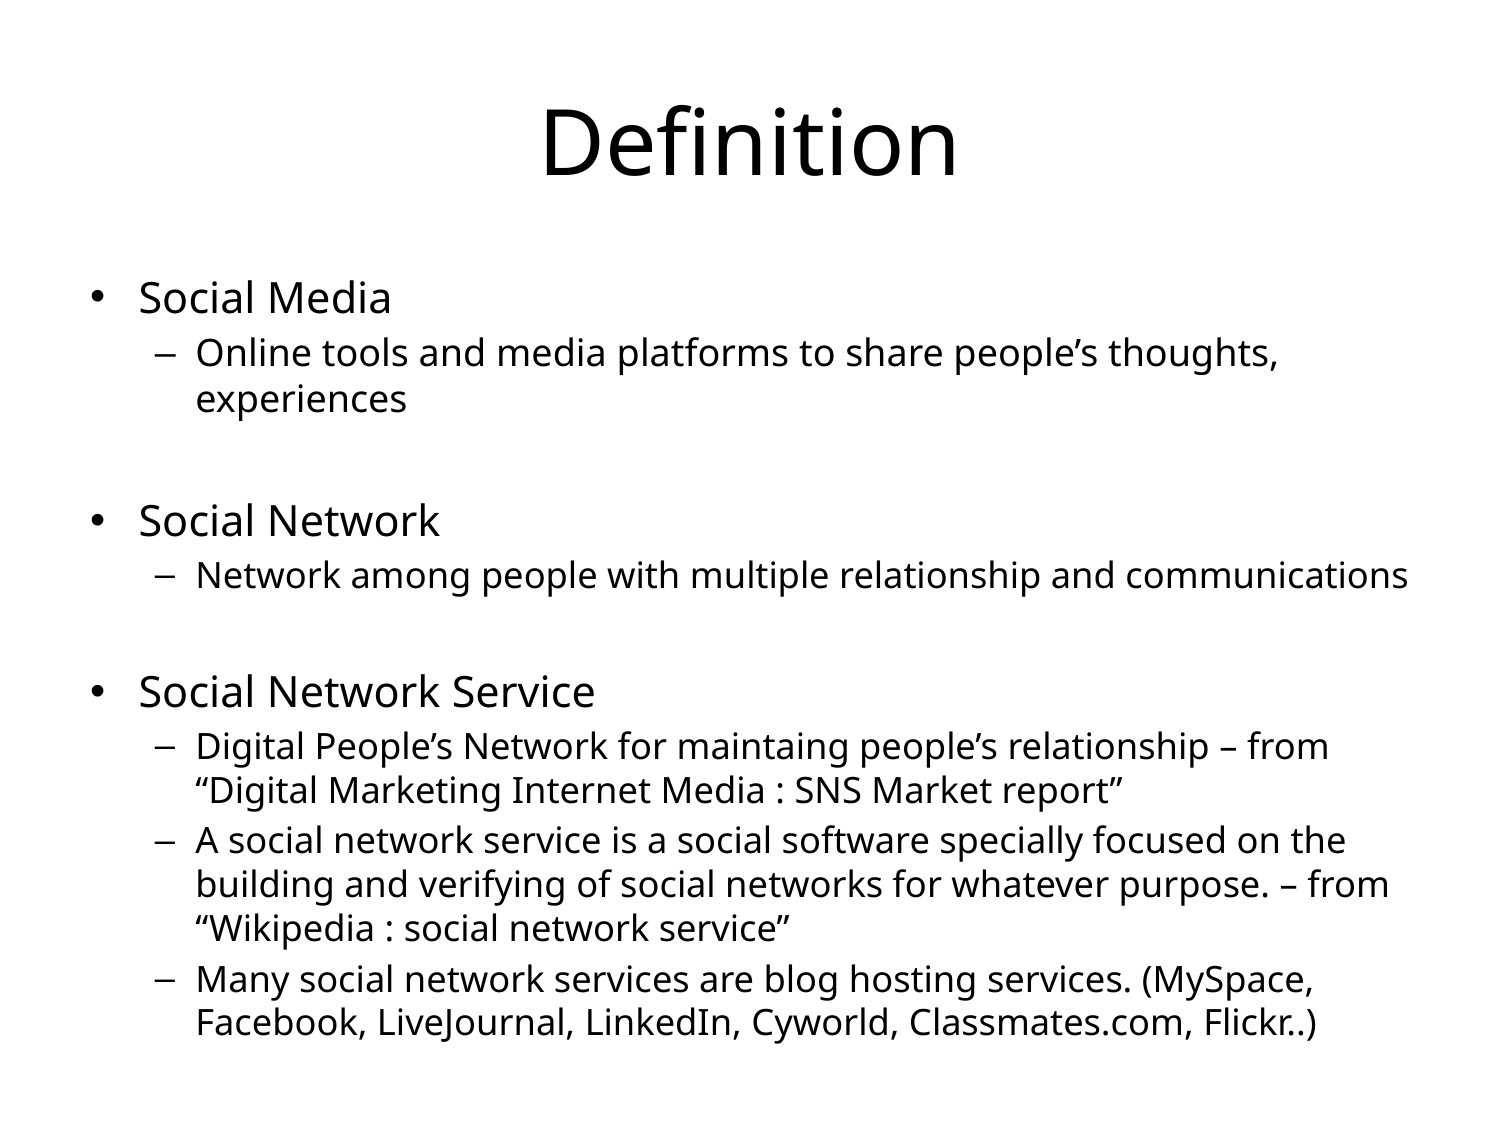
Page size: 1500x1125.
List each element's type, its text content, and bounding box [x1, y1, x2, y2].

title Definition [75, 45, 1425, 233]
list Social Media Online tools and media platforms to share people’s thoughts, experiences Social Network Network among people with multiple relationship and communications Social Network Service Digital People’s Network for maintaing people’s relationship – from “Digital Marketing Internet Media : SNS Market report” A social network service is a social software specially focused on the building and verifying of social networks for whatever purpose. – from “Wikipedia : social network service” Many social network services are blog hosting services. (MySpace, Facebook, LiveJournal, LinkedIn, Cyworld, Classmates.com, Flickr..) [75, 262, 1425, 1090]
